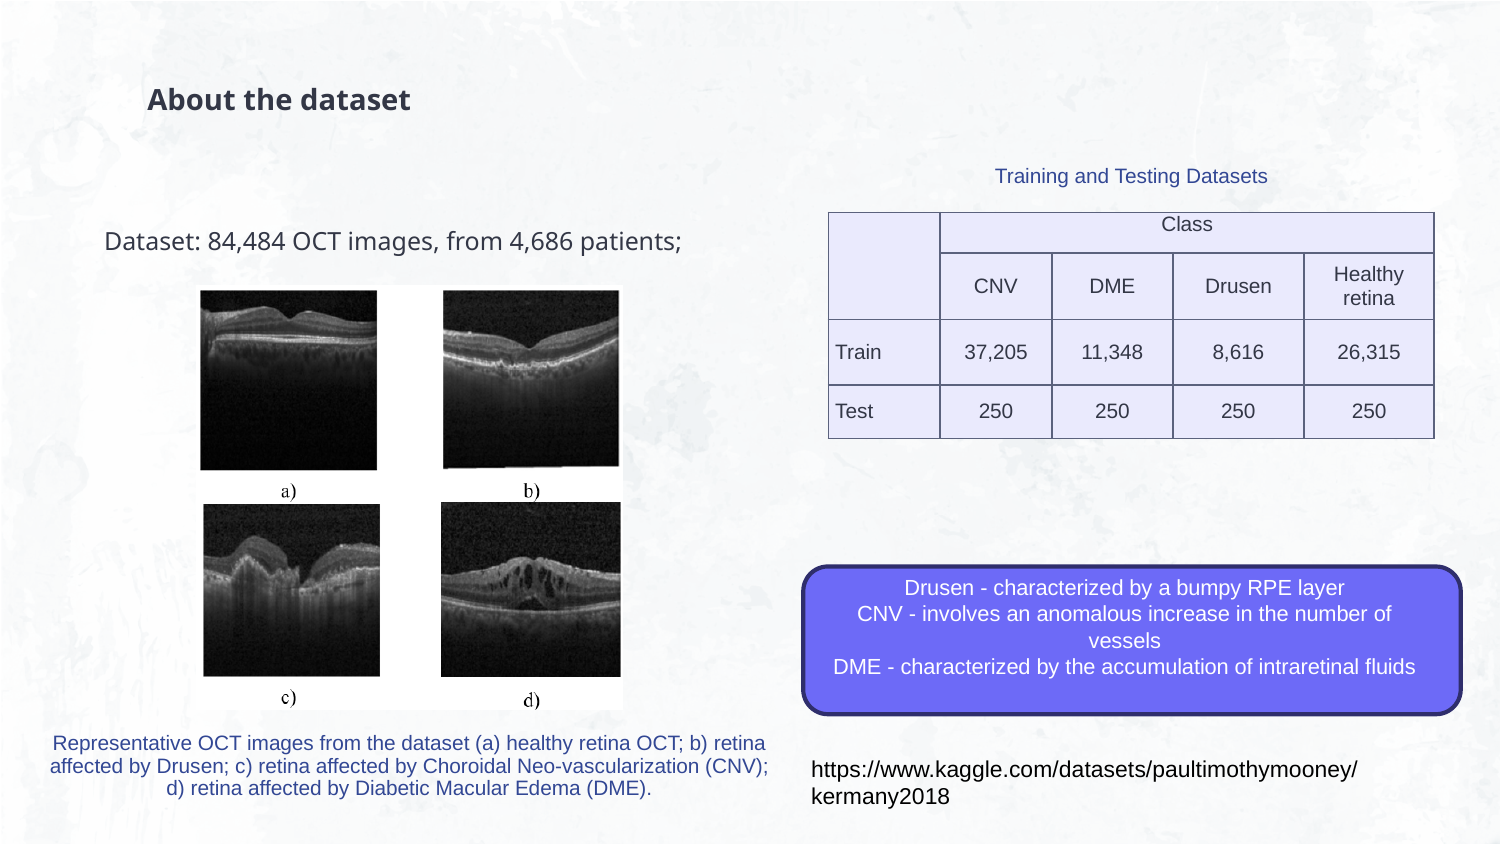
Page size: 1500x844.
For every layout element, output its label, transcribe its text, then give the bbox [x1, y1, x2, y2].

text_box Dataset: 84,484 OCT images, from 4,686 patients; [89, 158, 729, 269]
picture [2, 2, 1500, 844]
table_cell Test [829, 386, 939, 438]
table_cell 11,348 [1053, 320, 1172, 384]
table_cell 250 [1174, 386, 1303, 438]
table_header [829, 213, 939, 319]
text_box https://www.kaggle.com/datasets/paultimothymooney/kermany2018 [796, 746, 1454, 817]
table_cell 250 [1053, 386, 1172, 438]
table_cell Drusen [1174, 254, 1303, 319]
table_cell 37,205 [941, 320, 1051, 384]
text_box Representative OCT images from the dataset (a) healthy retina OCT; b) retina affected by Drusen; c) retina affected by Choroidal Neo-vascularization (CNV); d) retina affected by Diabetic Macular Edema (DME). [27, 725, 792, 808]
table_cell 26,315 [1305, 320, 1433, 384]
table_cell CNV [941, 254, 1051, 319]
table_cell 8,616 [1174, 320, 1303, 384]
table_cell Healthy retina [1305, 254, 1433, 319]
text_box [801, 564, 1463, 717]
text_box Training and Testing Datasets [979, 158, 1283, 196]
title About the dataset [132, 61, 1353, 126]
table_cell Train [829, 320, 939, 384]
table_cell 250 [1305, 386, 1433, 438]
table_cell DME [1053, 254, 1172, 319]
table_header Class [941, 213, 1433, 252]
table_cell 250 [941, 386, 1051, 438]
text_box Drusen - characterized by a bumpy RPE layer CNV - involves an anomalous increase in the number of vessels DME - characterized by the accumulation of intraretinal fluids [815, 566, 1435, 687]
